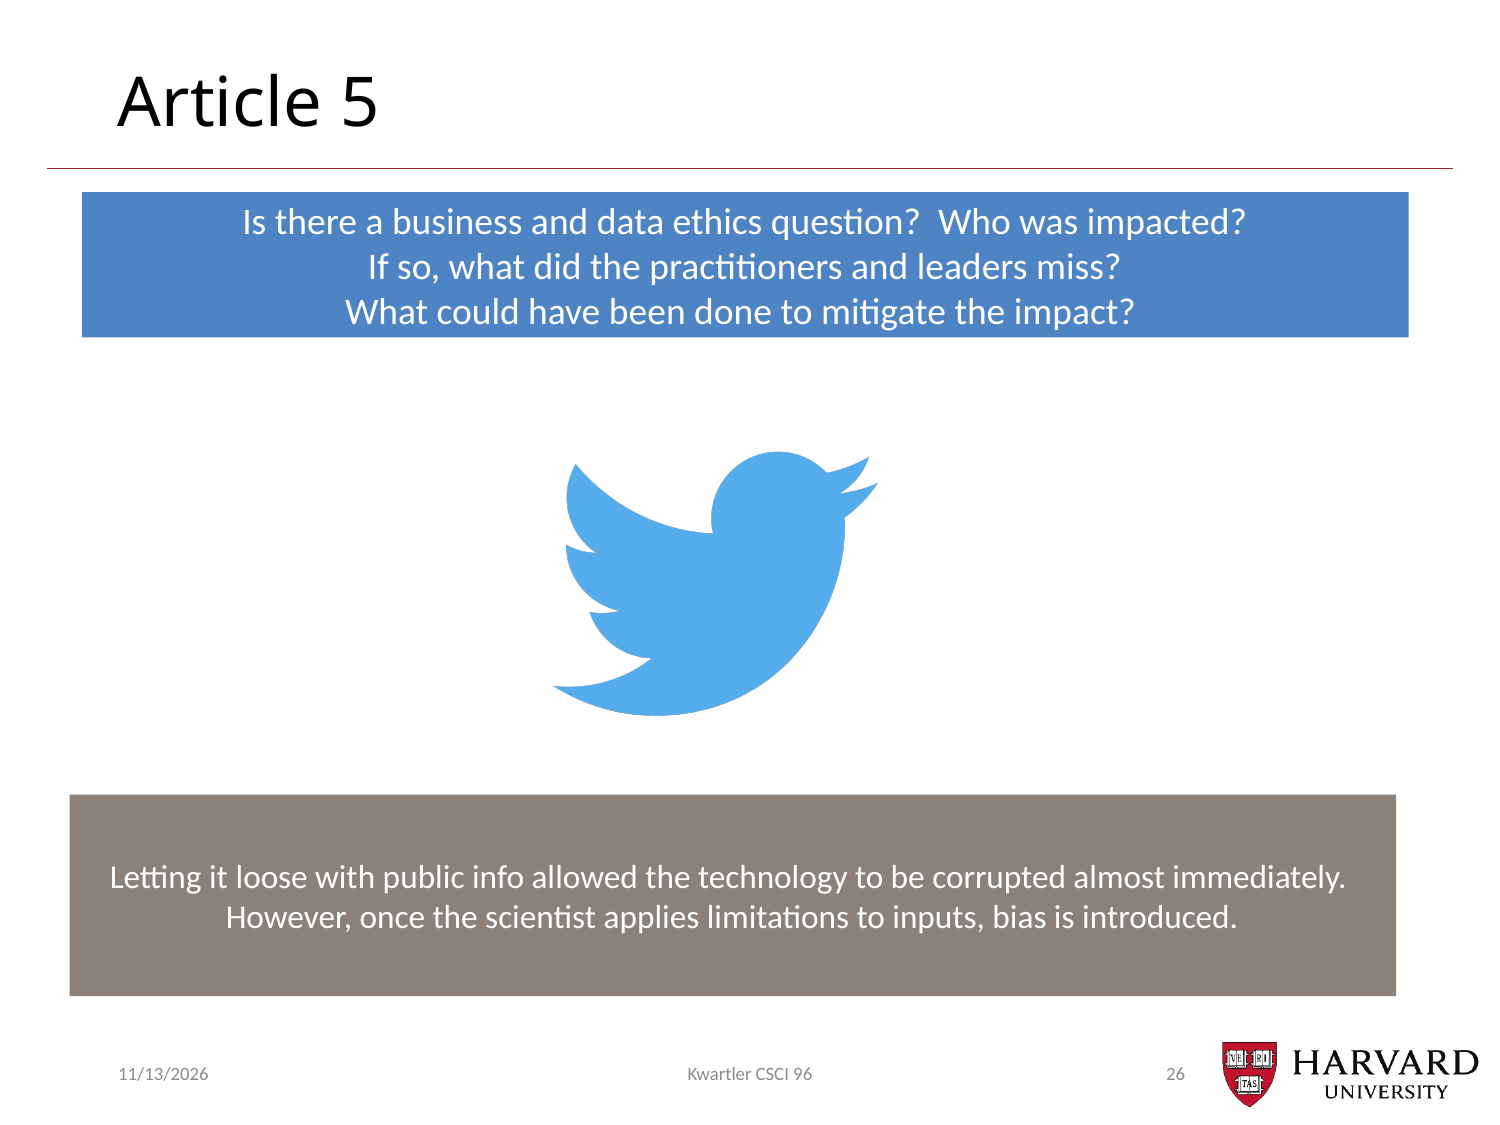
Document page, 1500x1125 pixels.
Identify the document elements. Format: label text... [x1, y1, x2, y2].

text_box Is there a business and data ethics question? Who was impacted? If so, what did the practitioners and leaders miss? What could have been done to mitigate the impact? [81, 191, 1410, 338]
footer Kwartler CSCI 96 [496, 1042, 1004, 1103]
picture [1200, 1024, 1500, 1125]
picture [472, 346, 954, 827]
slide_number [103, 1042, 441, 1103]
text_box Letting it loose with public info allowed the technology to be corrupted almost immediately. However, once the scientist applies limitations to inputs, bias is introduced. [68, 793, 1397, 997]
slide_number 26 [1059, 1042, 1200, 1103]
title Article 5 [103, 59, 1397, 157]
